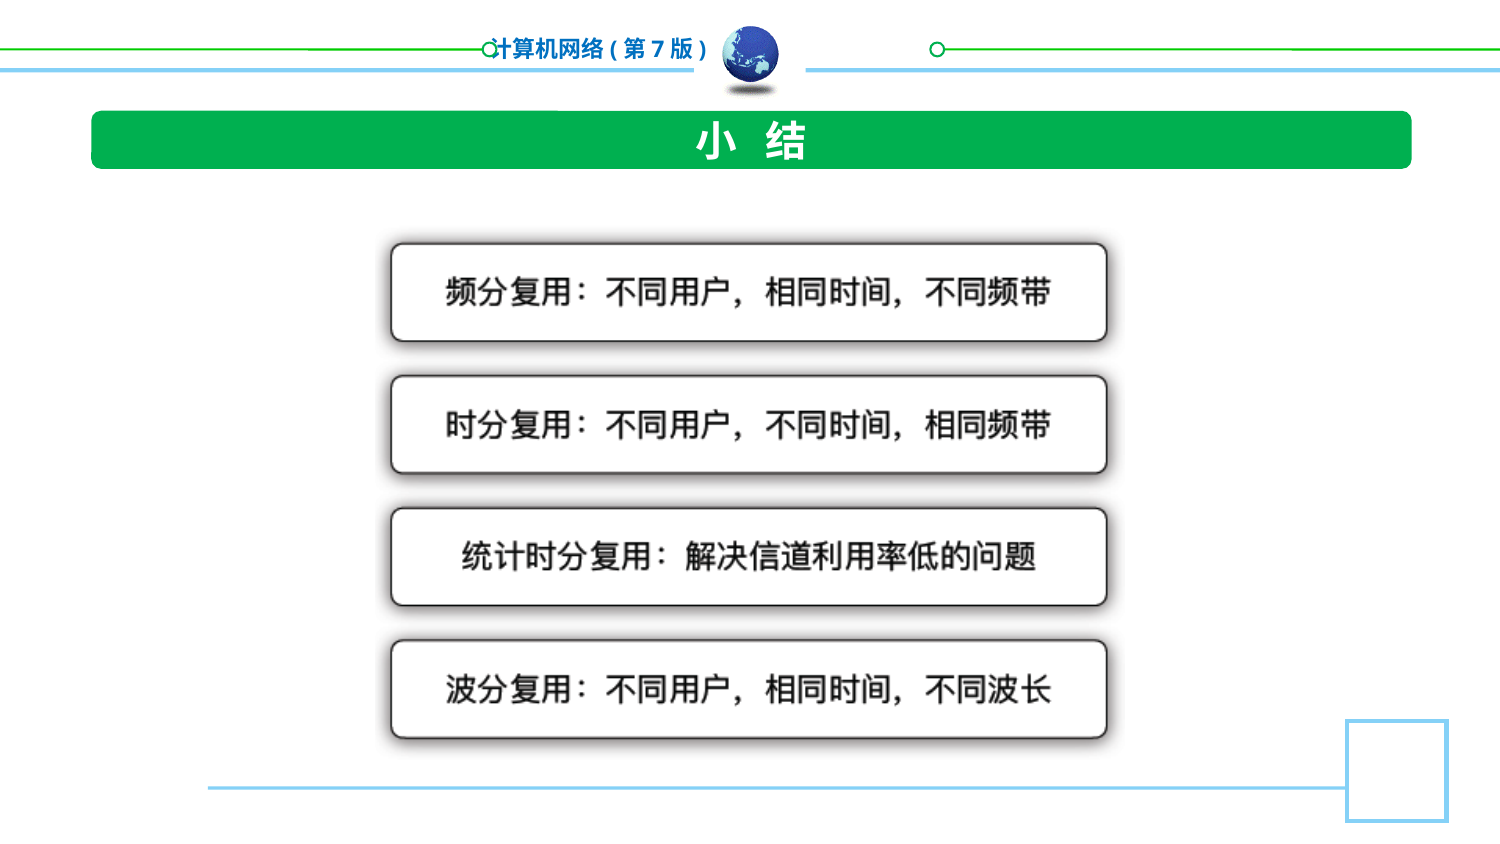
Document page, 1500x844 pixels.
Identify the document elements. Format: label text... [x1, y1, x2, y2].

picture [720, 24, 780, 100]
text_box 小 结 [91, 110, 1412, 169]
picture [375, 217, 1125, 764]
